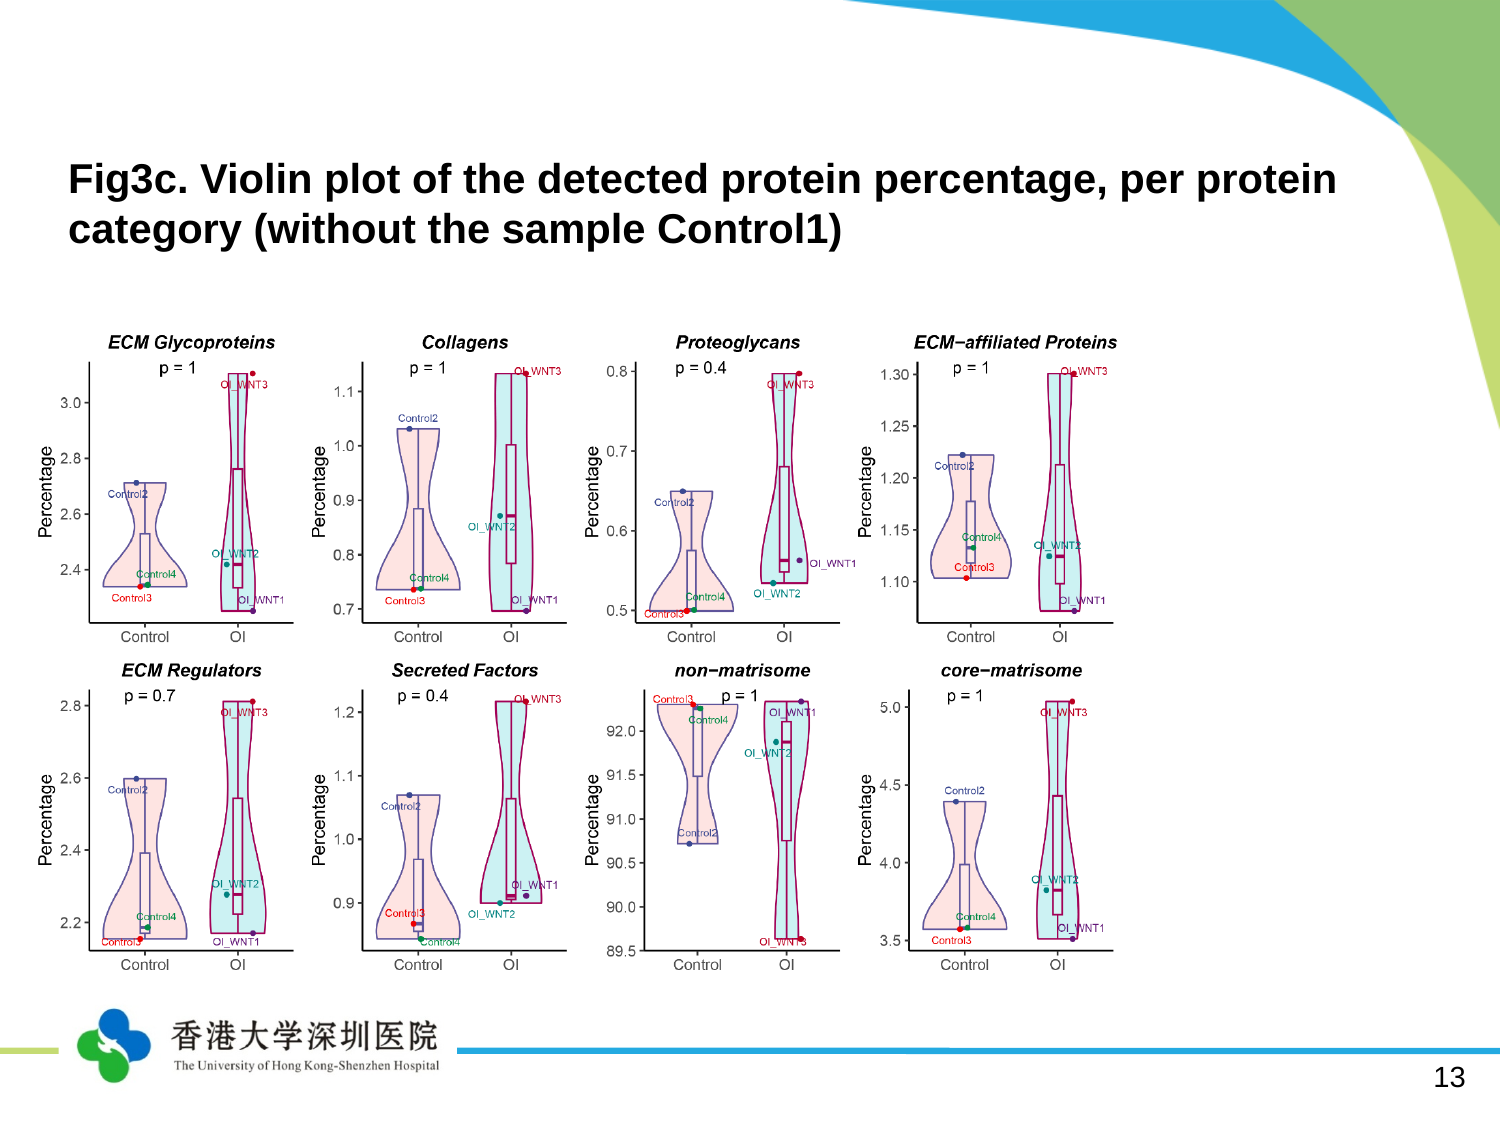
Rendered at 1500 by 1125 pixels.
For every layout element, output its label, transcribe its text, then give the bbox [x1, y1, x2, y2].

title Fig3c. Violin plot of the detected protein percentage, per protein category (without the sample Control1) [53, 172, 1447, 232]
slide_number 13 [1418, 1051, 1500, 1112]
picture [29, 0, 1500, 1118]
